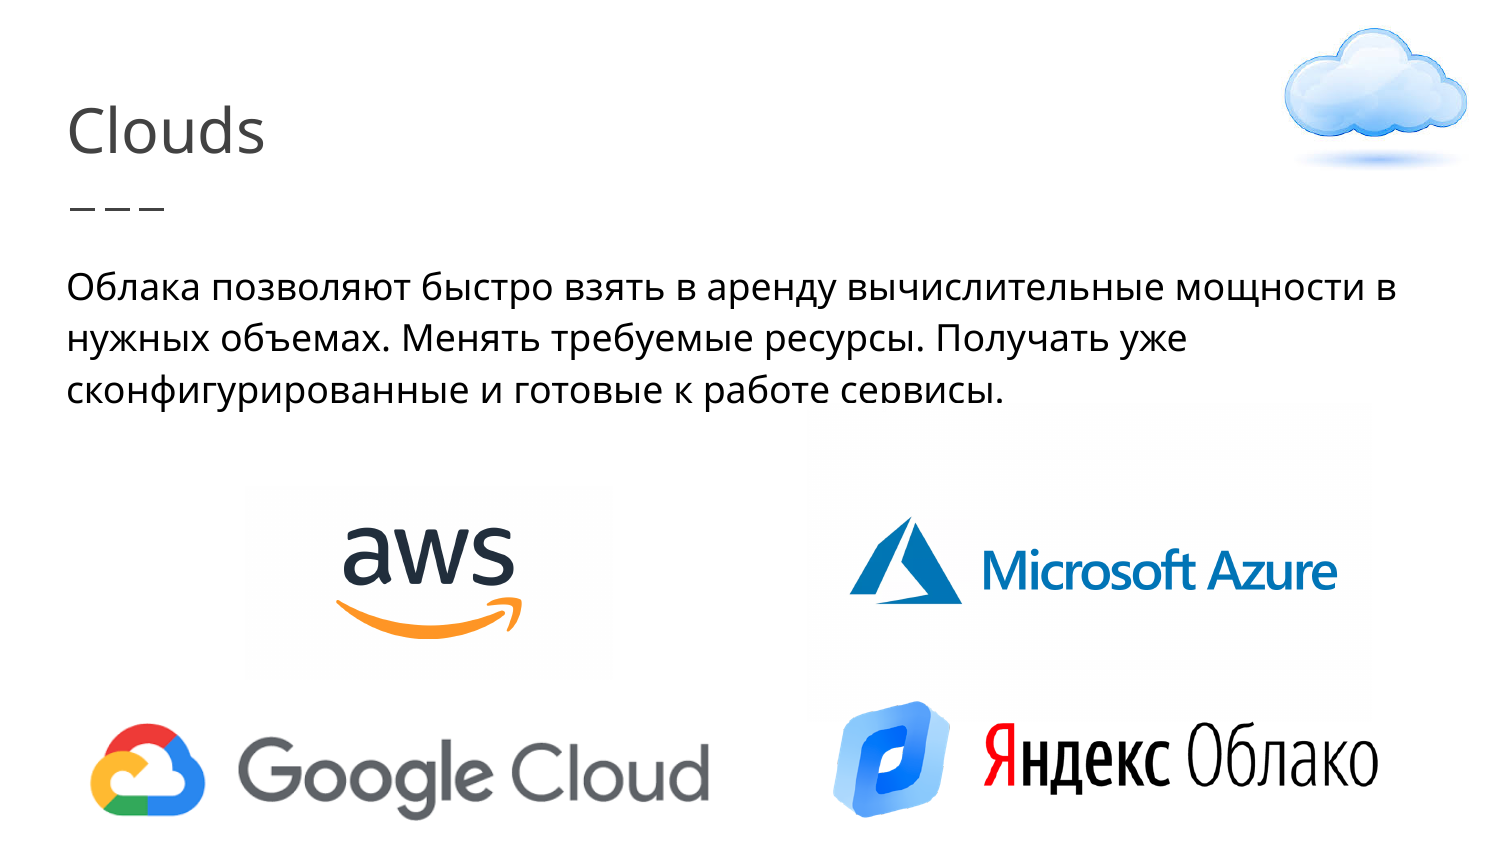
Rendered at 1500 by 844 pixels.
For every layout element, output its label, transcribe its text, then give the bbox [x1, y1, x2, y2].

list Облака позволяют быстро взять в аренду вычислительные мощности в нужных объемах. Менять требуемые ресурсы. Получать уже сконфигурированные и готовые к работе сервисы. [51, 240, 1449, 422]
title Clouds [51, 61, 1449, 182]
picture [1268, 18, 1483, 171]
picture [244, 486, 613, 680]
picture [766, 403, 1443, 844]
picture [87, 723, 719, 821]
